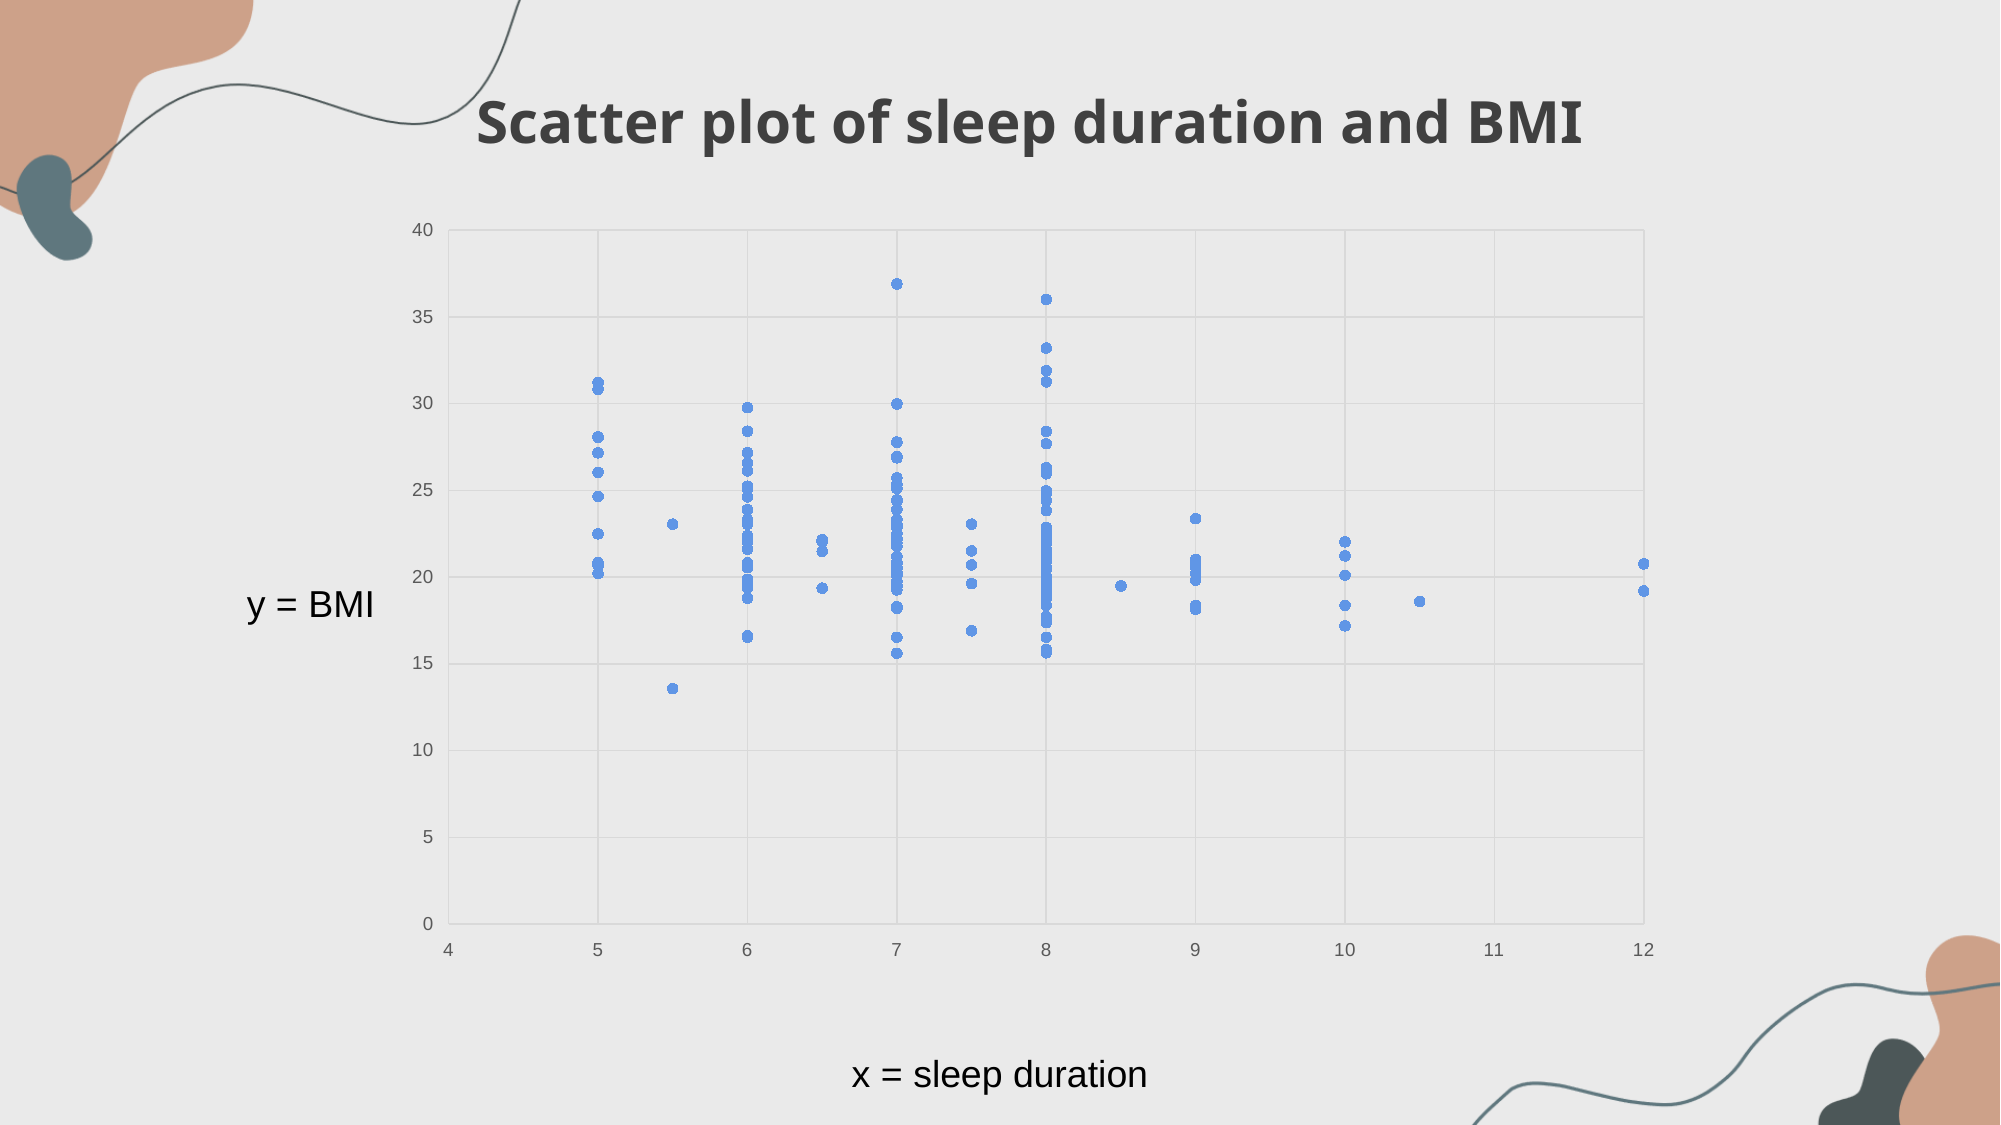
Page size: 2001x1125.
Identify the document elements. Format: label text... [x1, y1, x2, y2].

chart [232, 163, 1768, 1043]
text_box x = sleep duration [836, 1043, 1164, 1103]
text_box Scatter plot of sleep duration and BMI [445, 78, 1615, 163]
picture [0, 0, 2000, 1125]
